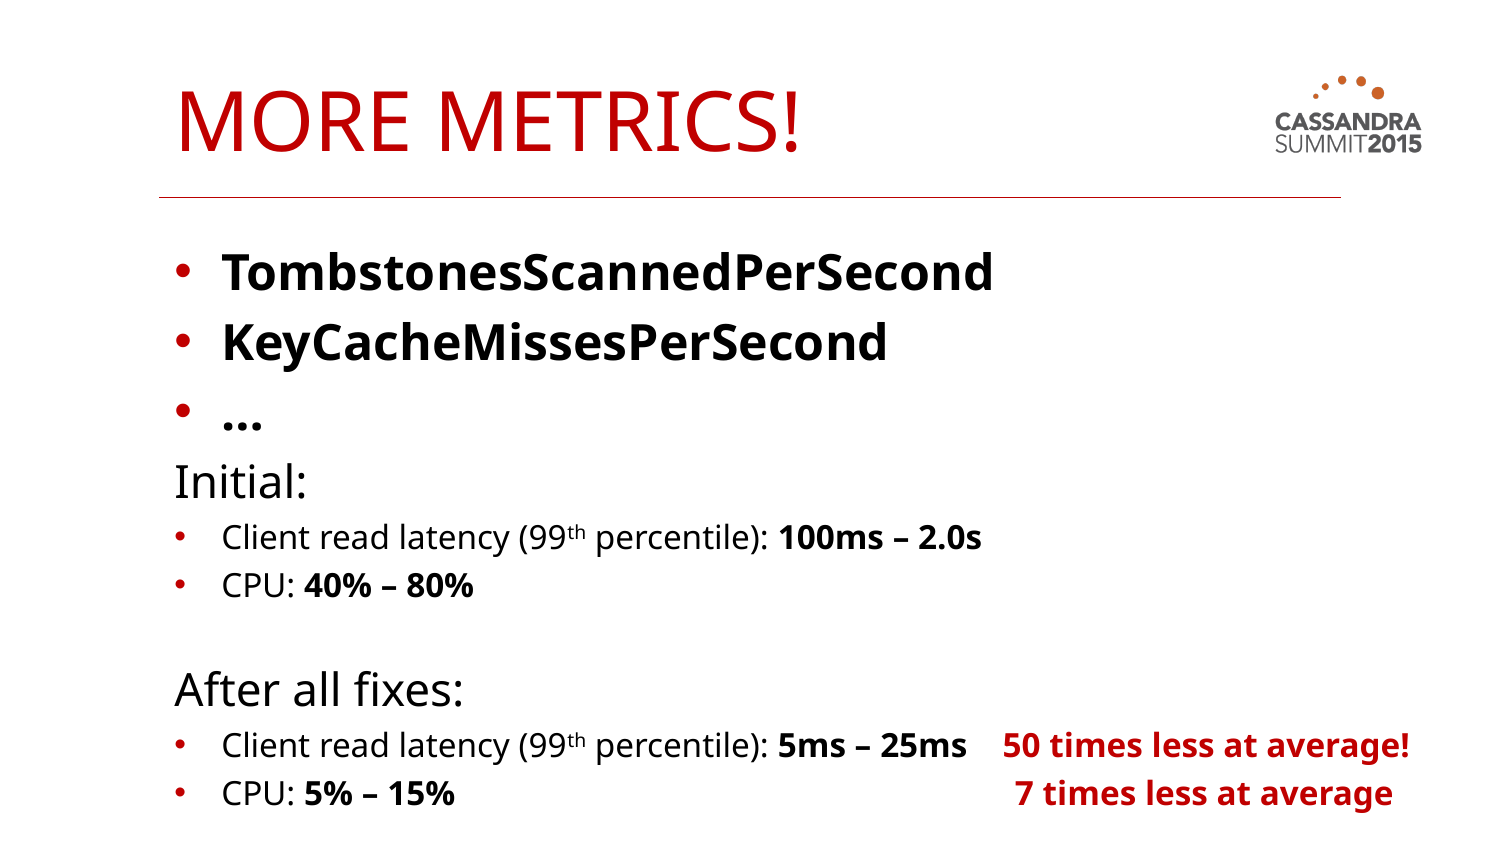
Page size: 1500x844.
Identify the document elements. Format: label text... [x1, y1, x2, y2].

picture [1341, 72, 1424, 155]
text_box Initial: Client read latency (99th percentile): 100ms – 2.0s CPU: 40% – 80% After all fixes: Client read latency (99th percentile): 5ms – 25ms 50 times less at average! CPU: 5% – 15% 7 times less at average [159, 445, 1447, 844]
title More metrics! [159, 40, 1341, 196]
list TombstonesScannedPerSecond KeyCacheMissesPerSecond … [159, 232, 1341, 445]
